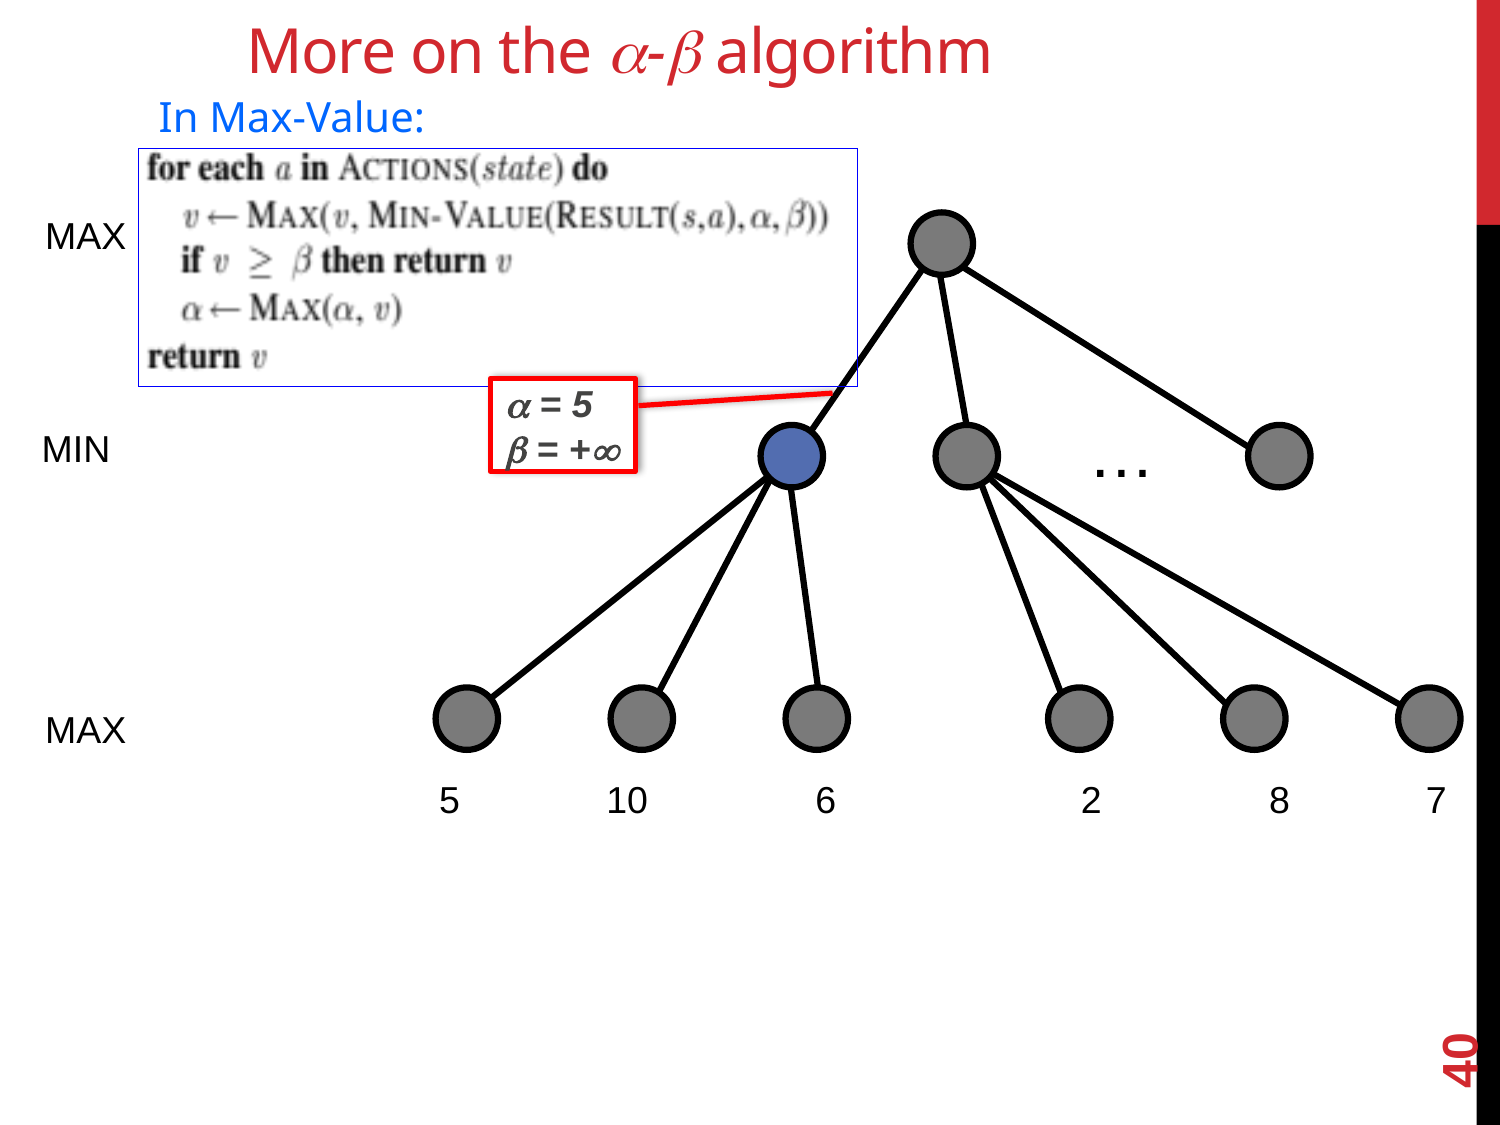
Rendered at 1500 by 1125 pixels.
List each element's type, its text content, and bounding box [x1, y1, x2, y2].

text_box MAX [30, 205, 136, 265]
text_box [1248, 424, 1311, 488]
text_box [1223, 687, 1286, 750]
text_box MAX [30, 698, 142, 759]
text_box [1398, 687, 1461, 750]
text_box  = 5  = + [638, 392, 833, 407]
text_box MIN [26, 417, 126, 478]
picture [137, 148, 859, 387]
text_box [910, 212, 974, 275]
text_box  = 5  = + [489, 391, 636, 472]
text_box In Max-Value: [143, 83, 440, 143]
title More on the - algorithm [231, 3, 1465, 94]
text_box [435, 687, 499, 750]
text_box [610, 687, 674, 750]
text_box [935, 424, 999, 488]
text_box … [1073, 402, 1170, 498]
text_box [1048, 687, 1111, 750]
text_box [760, 424, 824, 488]
text_box [785, 687, 849, 750]
text_box 5 10 6 2 8 7 [424, 769, 1463, 829]
slide_number 40 [1427, 887, 1488, 1104]
